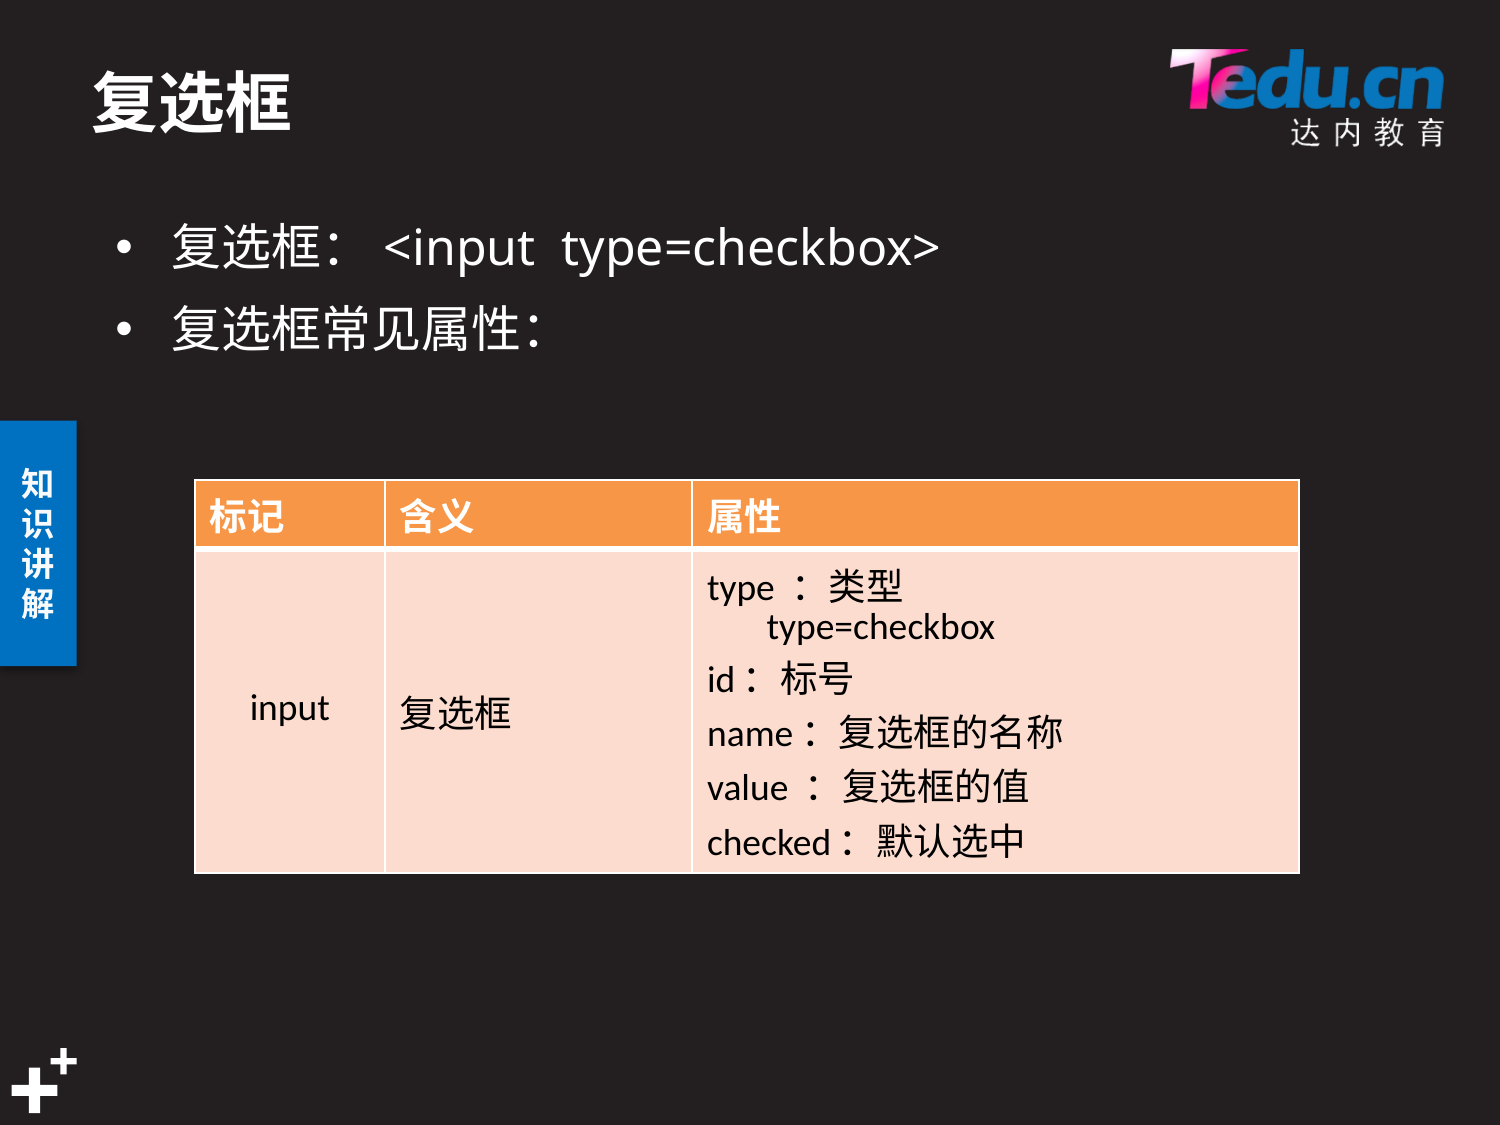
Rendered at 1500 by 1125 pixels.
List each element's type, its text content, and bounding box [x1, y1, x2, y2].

table_cell 复选框 [386, 552, 691, 872]
picture [1157, 35, 1459, 162]
list 复选框：<input type=checkbox> 复选框常见属性： [100, 196, 1436, 369]
table_cell type ：类型 type=checkbox id：标号 name：复选框的名称 value ：复选框的值 checked：默认选中 [693, 552, 1298, 872]
table_cell input [196, 552, 384, 872]
title 复选框 [76, 42, 1188, 160]
table_header 含义 [386, 481, 691, 546]
table_header 属性 [693, 481, 1298, 546]
table_header 标记 [196, 481, 384, 546]
